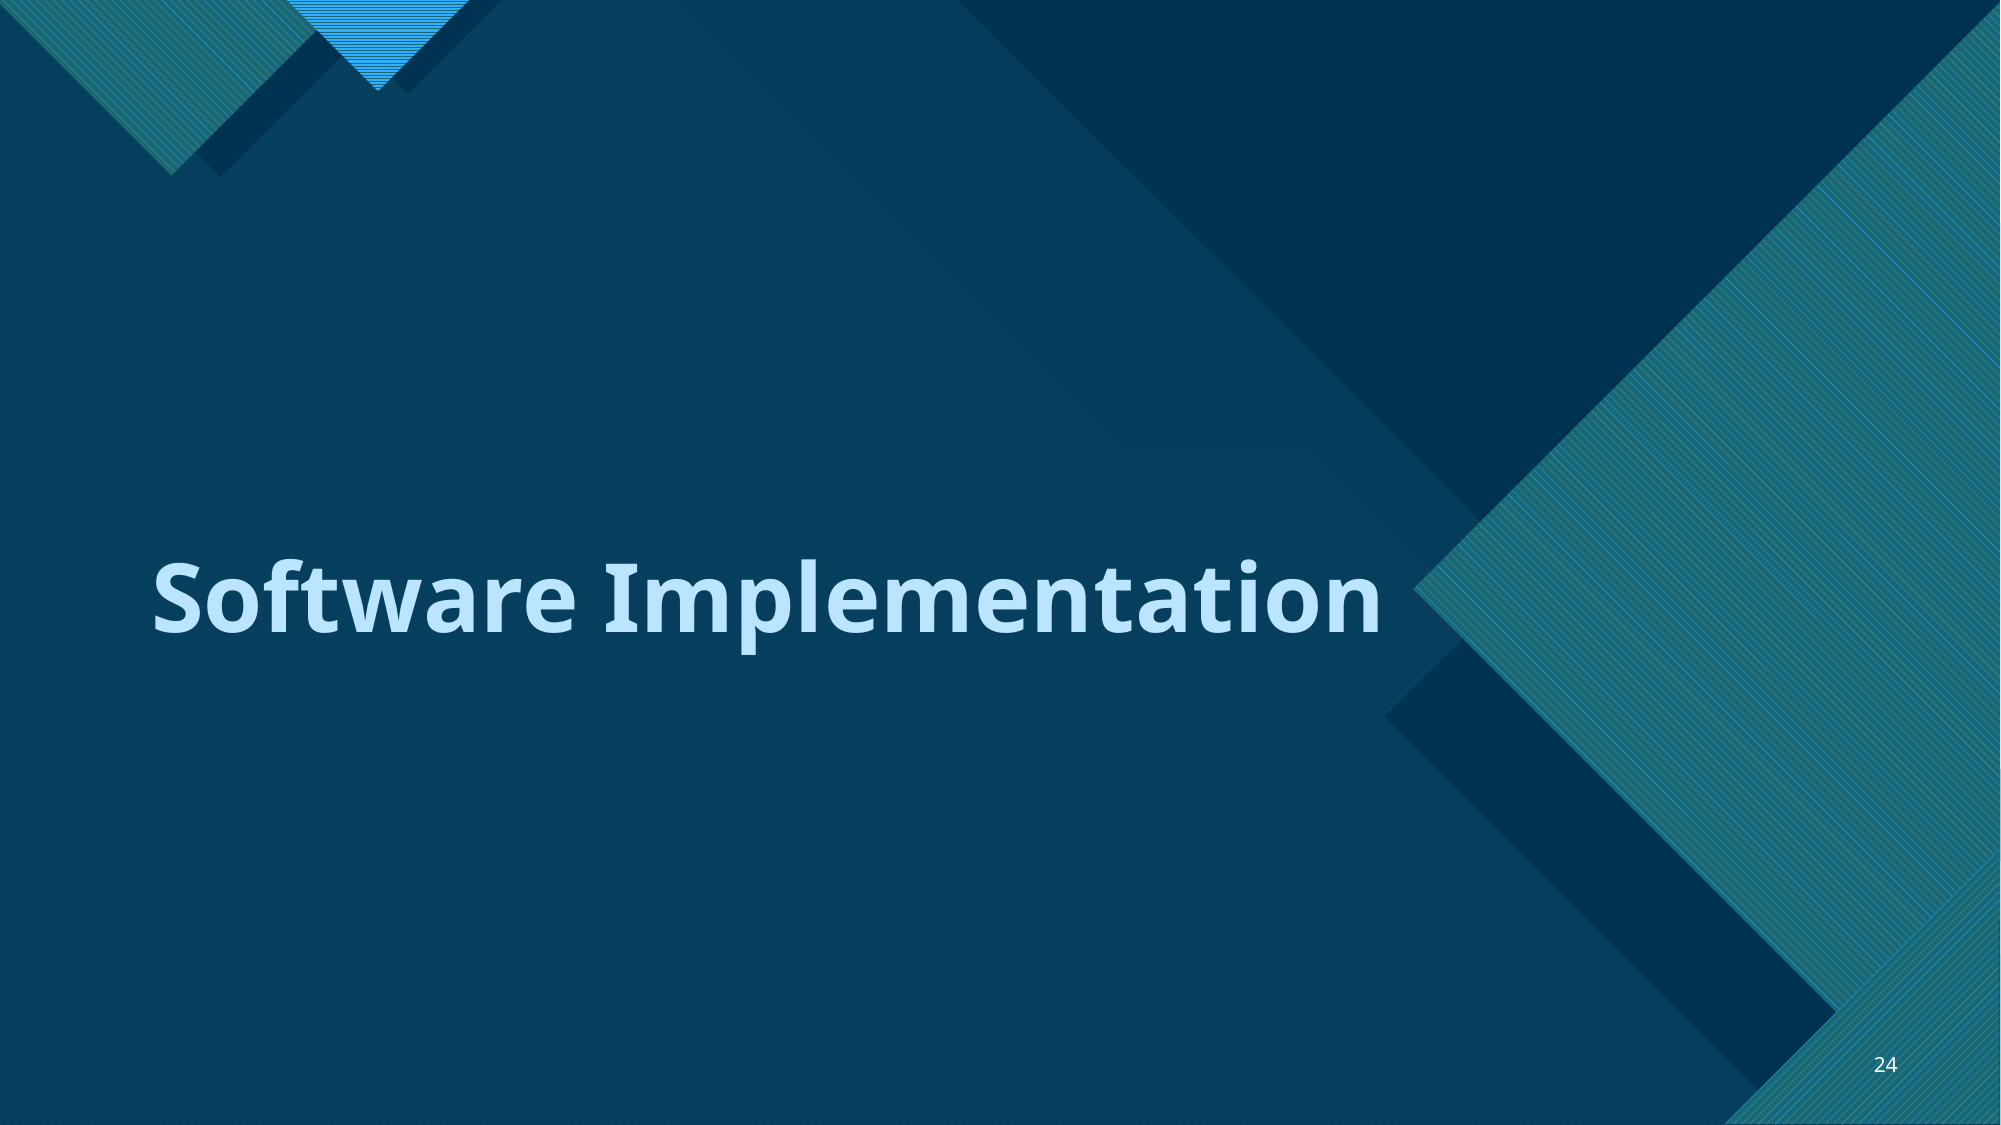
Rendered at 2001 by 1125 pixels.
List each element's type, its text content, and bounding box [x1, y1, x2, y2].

title Hardware Requirements Cont .. [1477, 427, 2001, 1125]
slide_number 24 [1845, 1035, 1913, 1096]
title Software Implementation [136, 519, 1477, 661]
